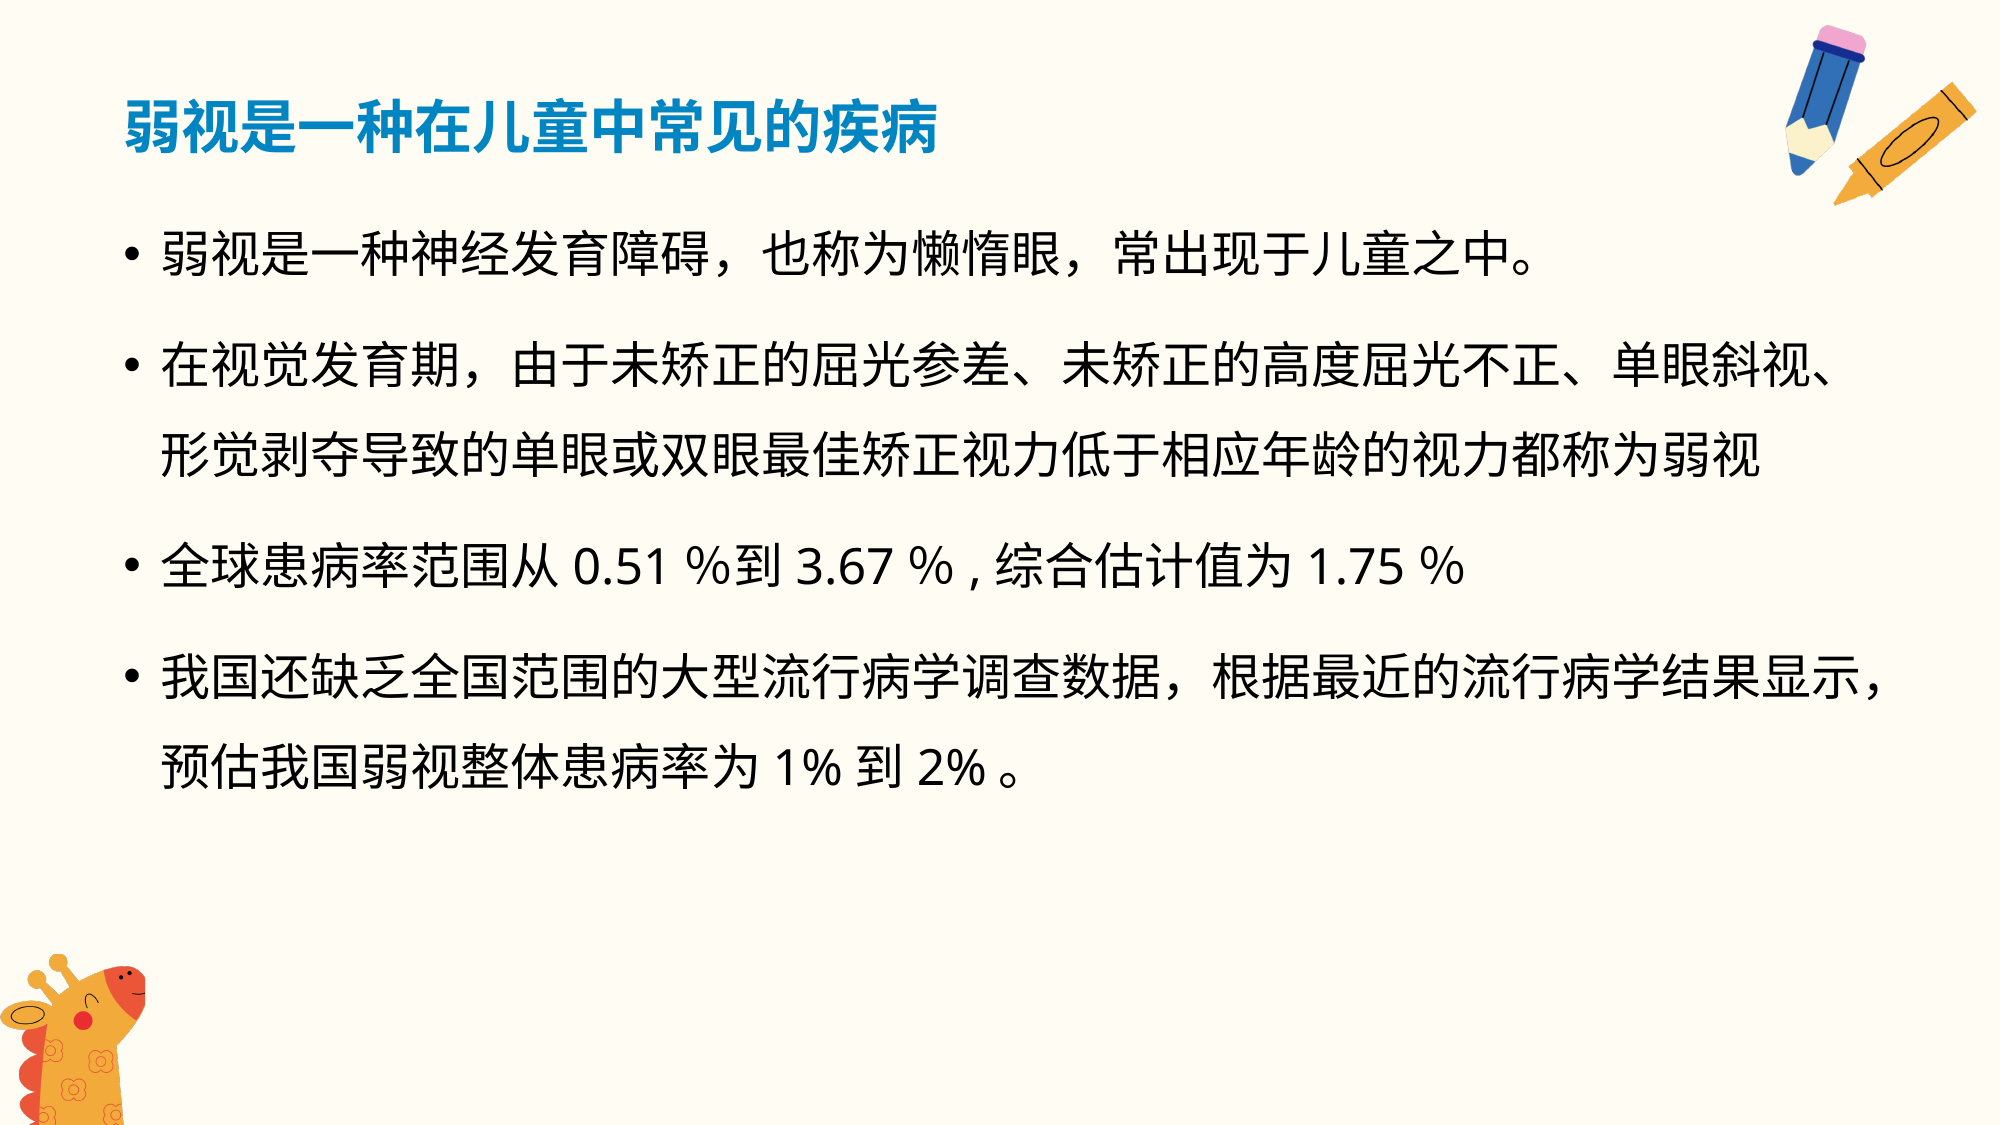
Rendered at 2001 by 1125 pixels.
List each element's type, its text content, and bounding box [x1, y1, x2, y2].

picture [0, 954, 146, 1125]
title 弱视是一种在儿童中常见的疾病 [108, 0, 1890, 169]
picture [1792, 169, 1811, 177]
list 弱视是一种神经发育障碍，也称为懒惰眼，常出现于儿童之中。 在视觉发育期，由于未矫正的屈光参差、未矫正的高度屈光不正、单眼斜视、形觉剥夺导致的单眼或双眼最佳矫正视力低于相应年龄的视力都称为弱视 全球患病率范围从0.51％到3.67％,综合估计值为1.75％ 我国还缺乏全国范围的大型流行病学调查数据，根据最近的流行病学结果显示，预估我国弱视整体患病率为1%到2%。 [108, 185, 1890, 809]
picture [1833, 81, 1977, 206]
